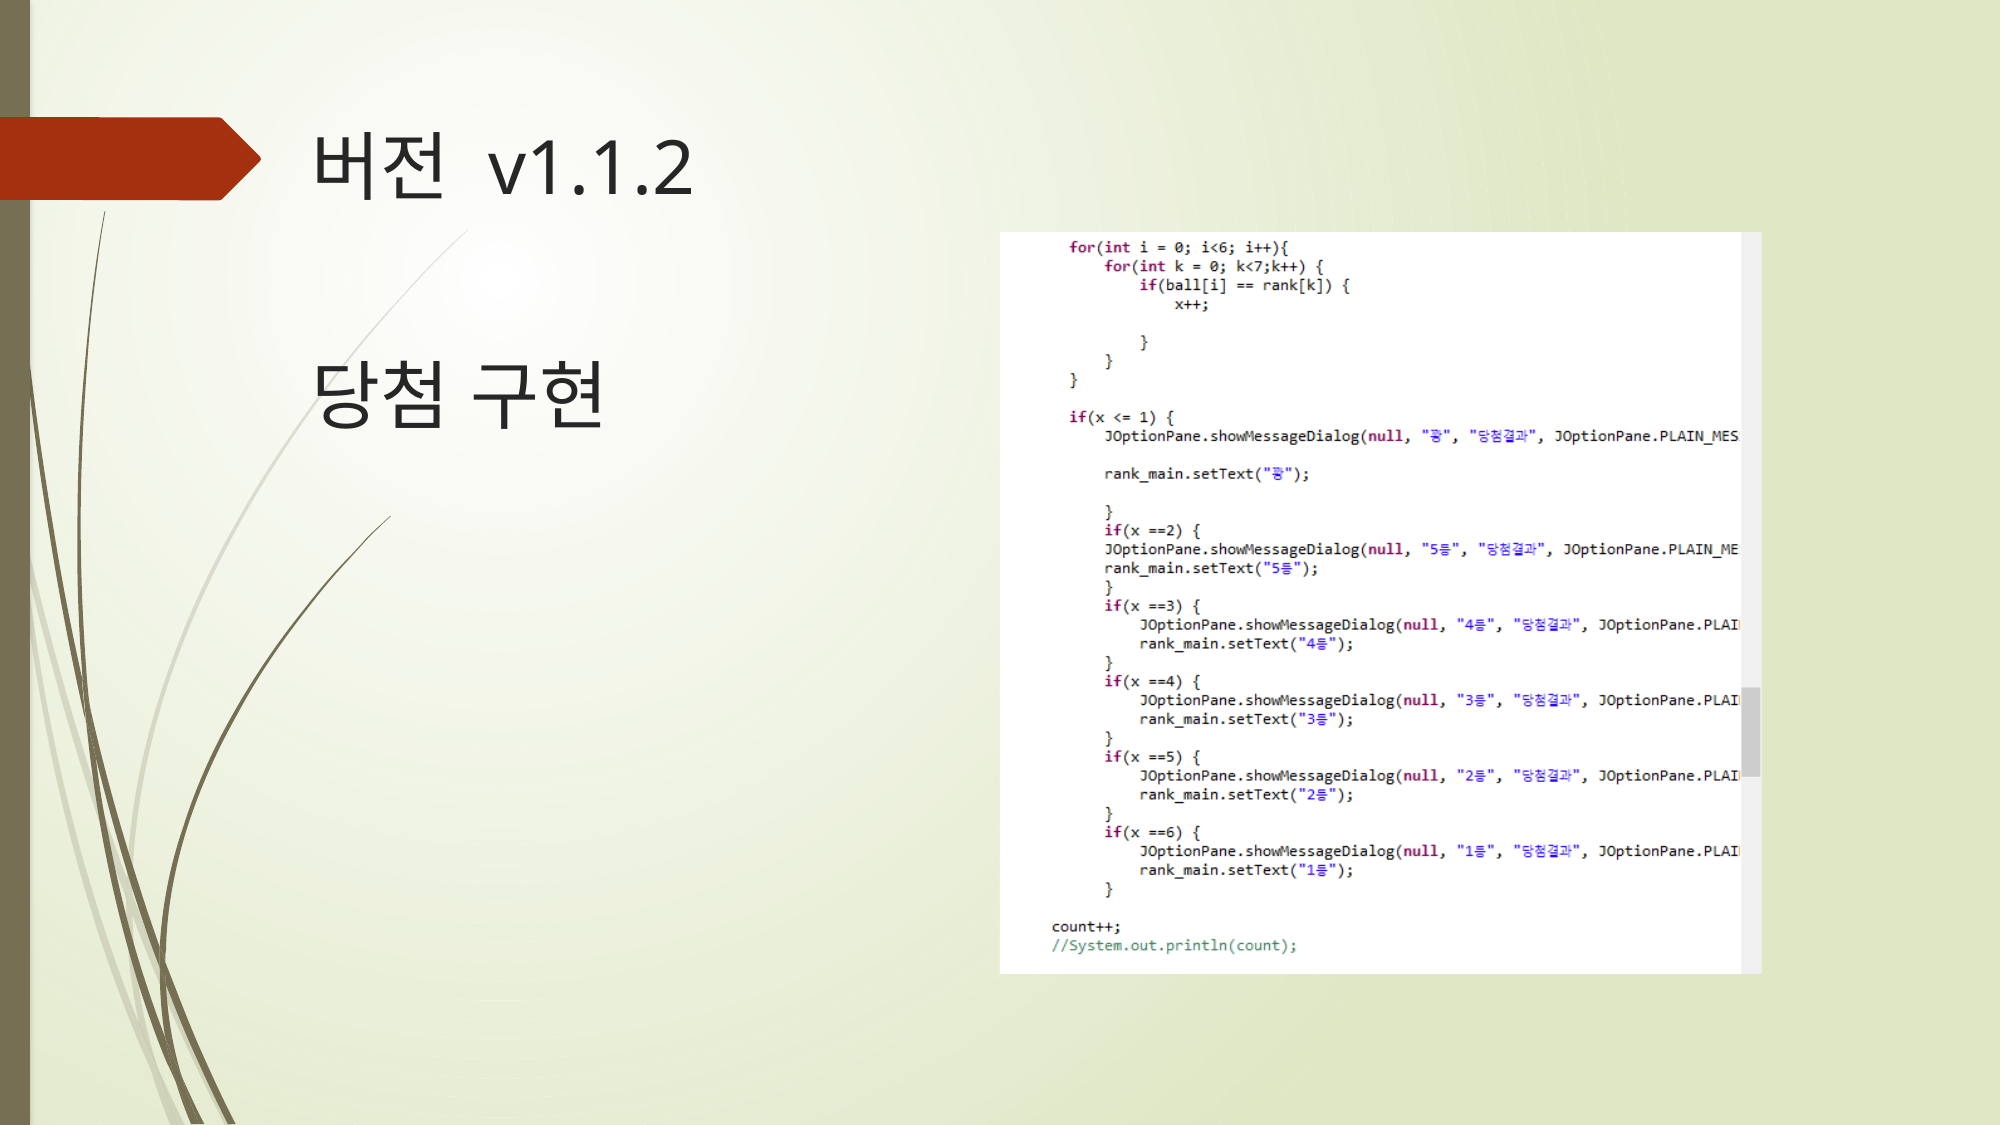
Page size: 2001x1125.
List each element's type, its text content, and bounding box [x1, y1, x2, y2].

text_box 당첨 구현 [296, 341, 994, 657]
text_box 버전 v1.1.2 [296, 111, 1229, 221]
picture [999, 232, 1762, 974]
